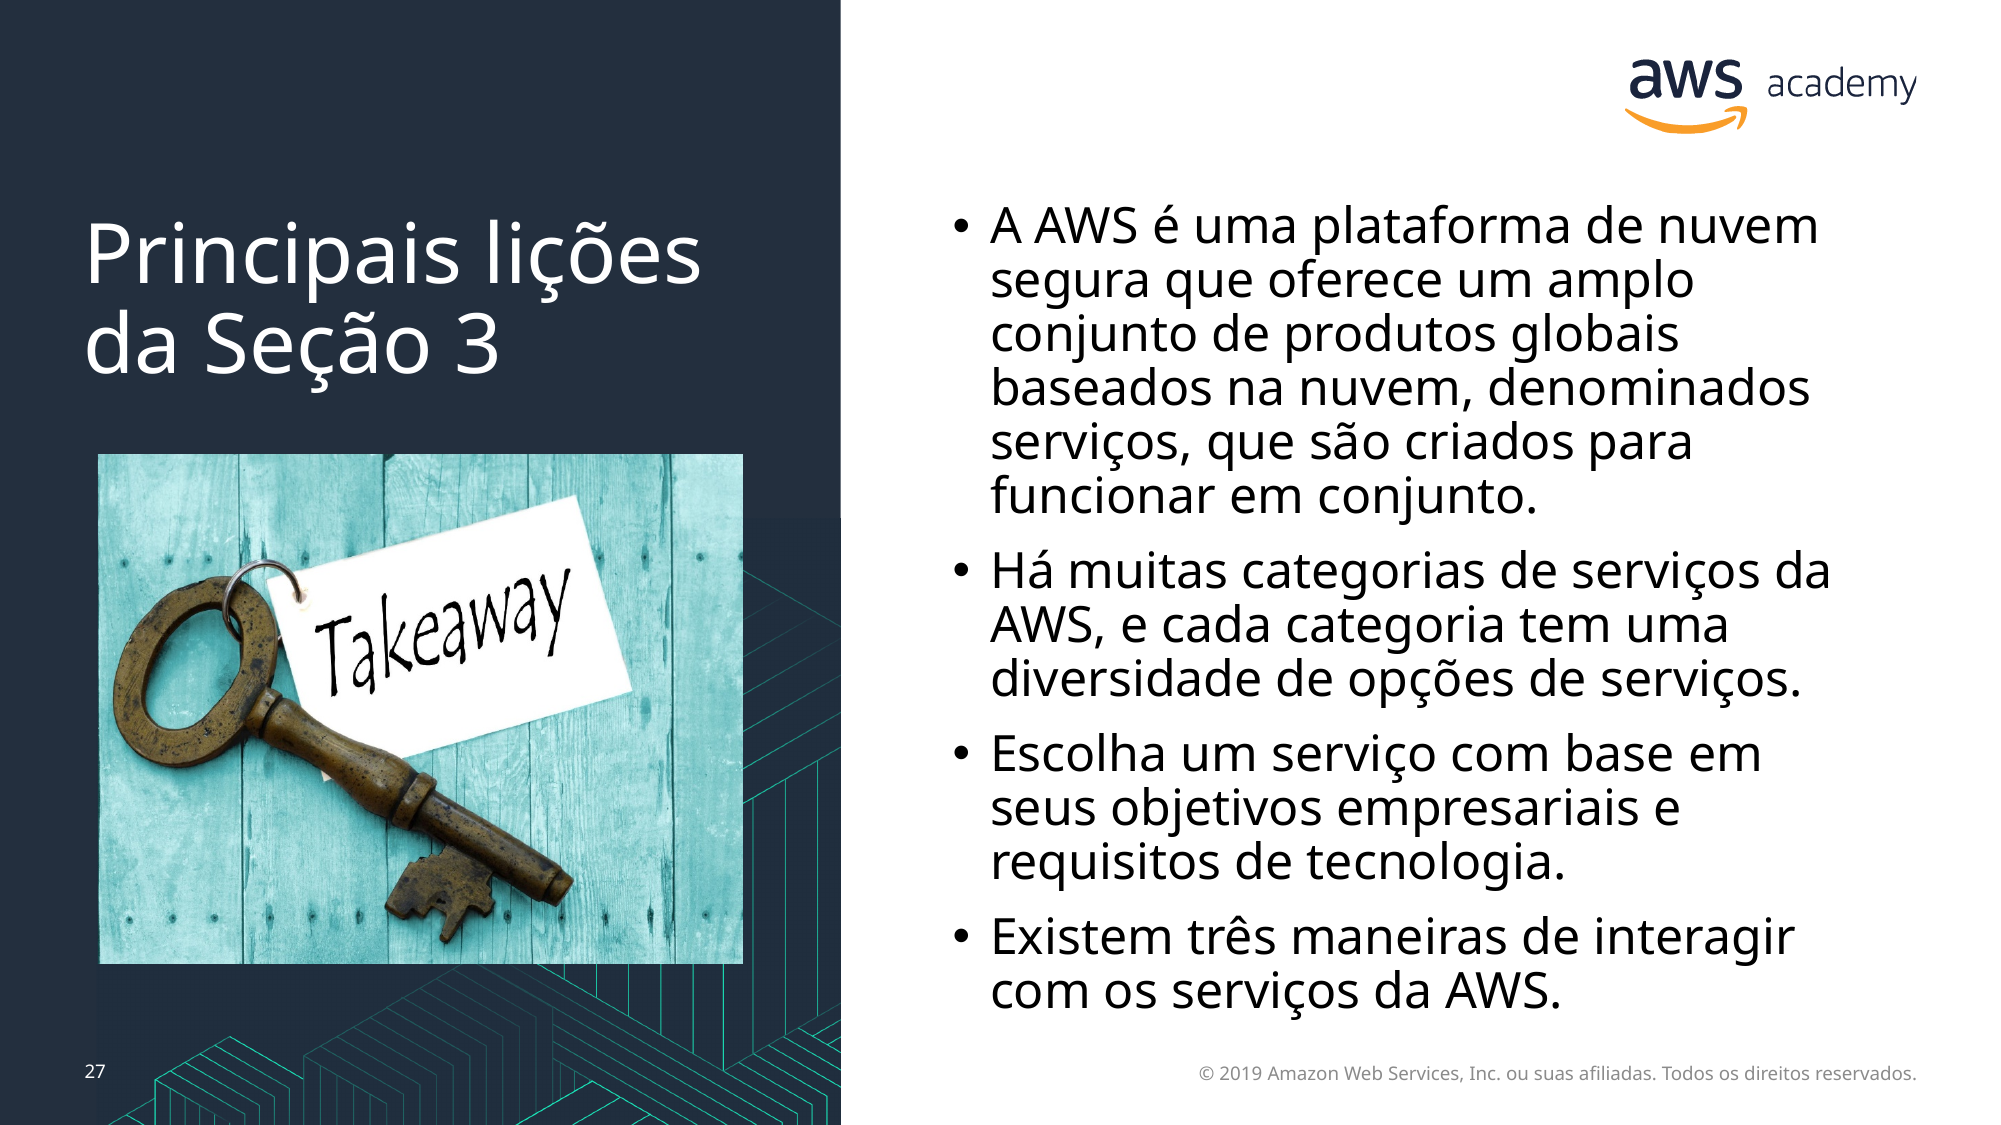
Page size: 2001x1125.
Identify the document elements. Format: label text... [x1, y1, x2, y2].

list A AWS é uma plataforma de nuvem segura que oferece um amplo conjunto de produtos globais baseados na nuvem, denominados serviços, que são criados para funcionar em conjunto. Há muitas categorias de serviços da AWS, e cada categoria tem uma diversidade de opções de serviços. Escolha um serviço com base em seus objetivos empresariais e requisitos de tecnologia. Existem três maneiras de interagir com os serviços da AWS. [937, 193, 1884, 984]
picture [1625, 59, 1917, 134]
picture [96, 454, 841, 1125]
title Principais lições da Seção 3 [68, 193, 769, 411]
slide_number 27 [69, 1042, 520, 1103]
footer © 2019 Amazon Web Services, Inc. ou suas afiliadas. Todos os direitos reservados. [1166, 1042, 1932, 1103]
